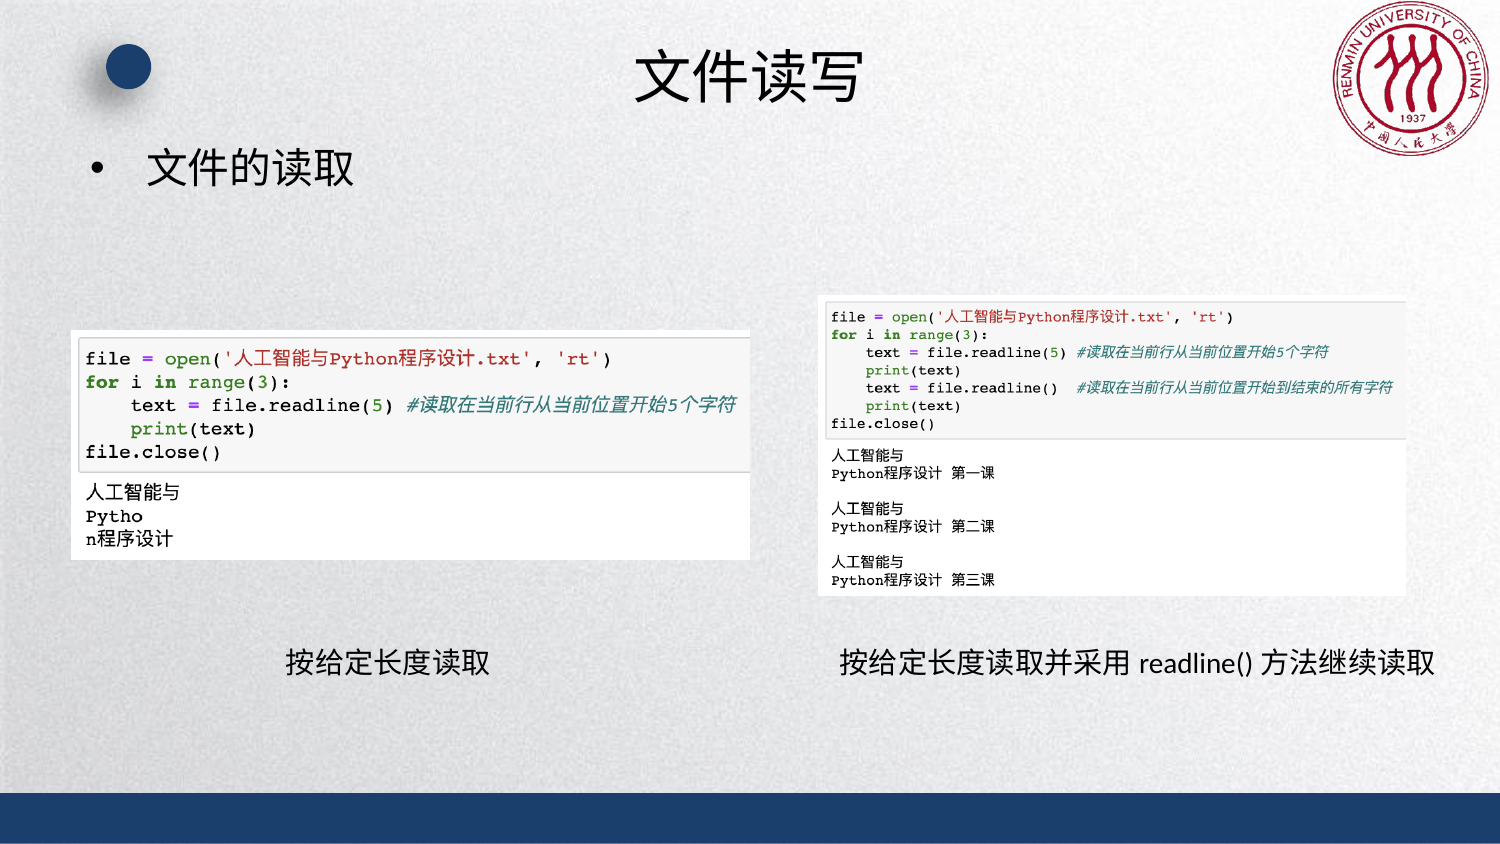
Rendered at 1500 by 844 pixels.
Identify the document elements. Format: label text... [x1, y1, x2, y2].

list 文件的读取 [75, 134, 1445, 781]
text_box 按给定长度读取 [271, 637, 506, 687]
text_box 按给定长度读取并采用readline()方法继续读取 [825, 637, 1451, 687]
title 文件读写 [75, 33, 1425, 116]
picture [0, 0, 1500, 793]
